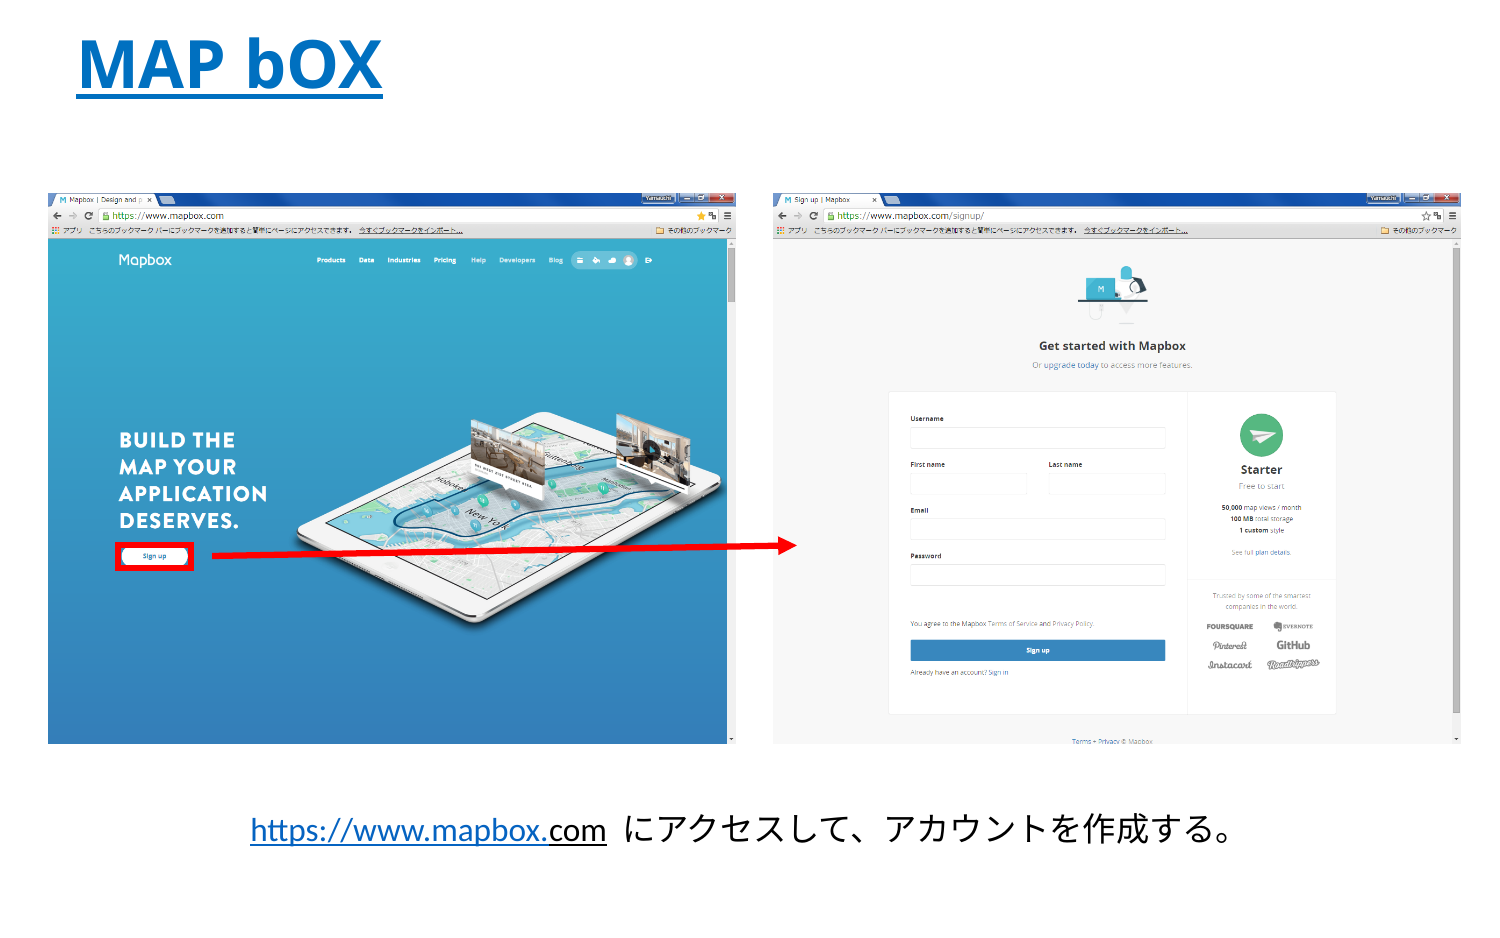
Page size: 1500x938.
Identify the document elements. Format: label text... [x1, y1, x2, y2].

title MAP bOX [60, 25, 1355, 109]
picture [48, 193, 736, 744]
text_box https://www.mapbox.com にアクセスして、アカウントを作成する。 [235, 800, 1265, 856]
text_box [212, 545, 797, 557]
picture [773, 193, 1461, 744]
